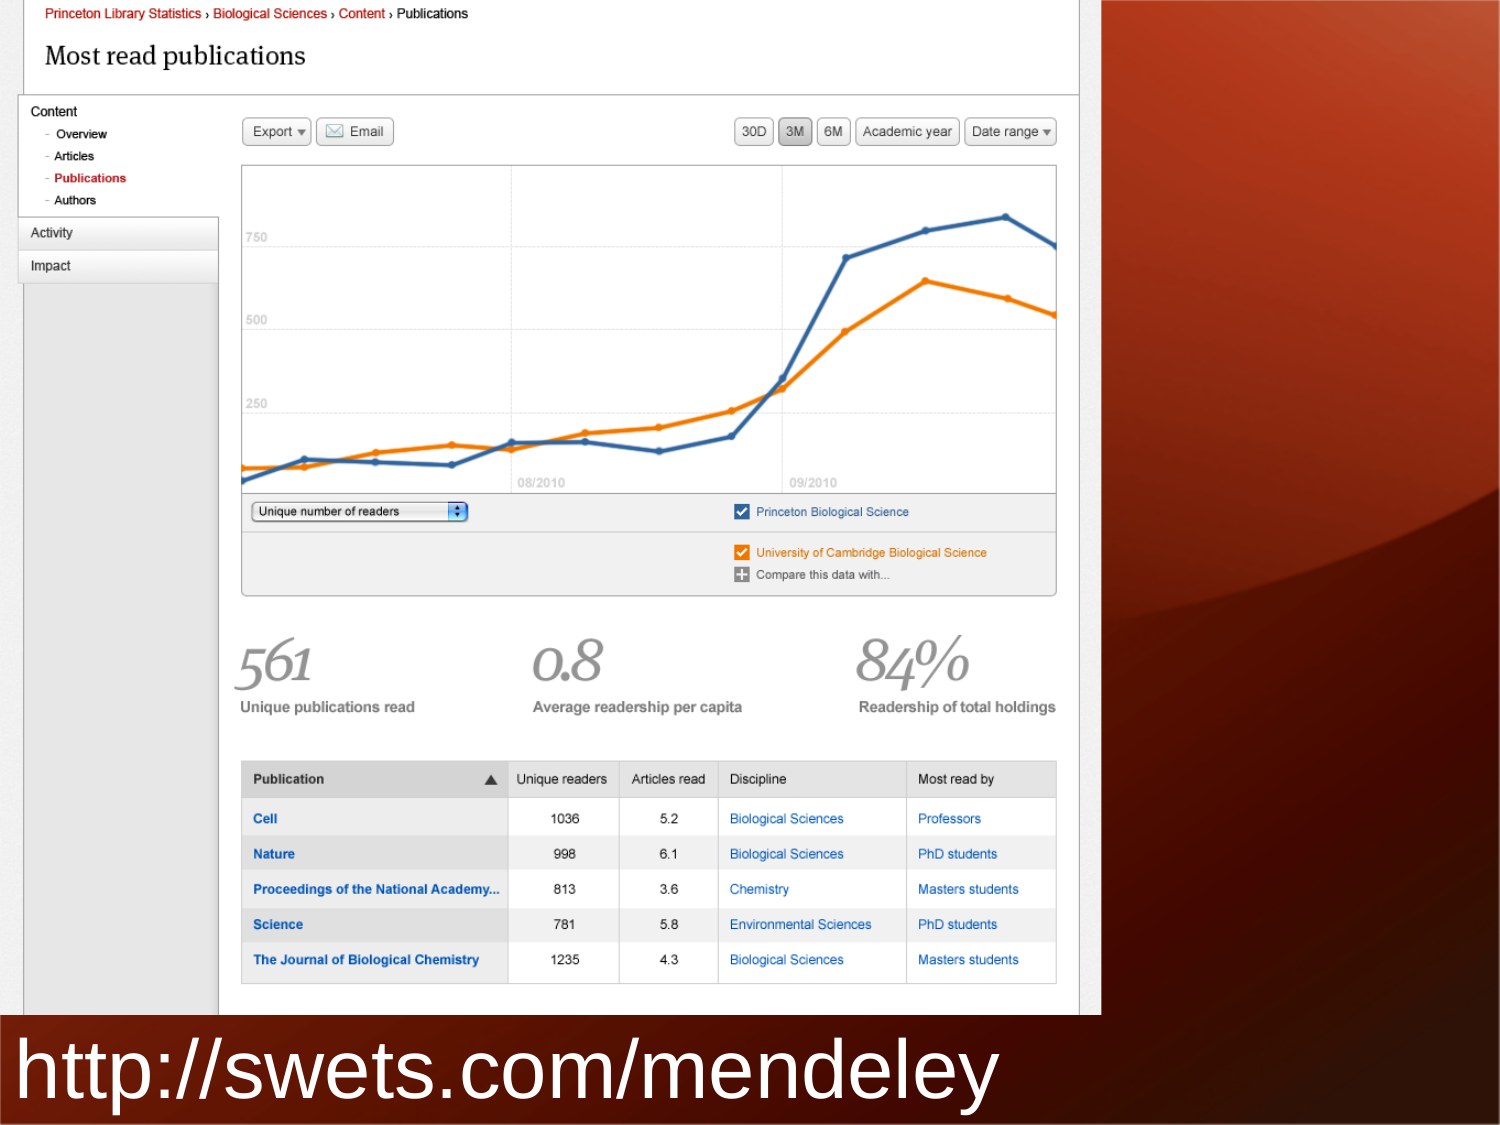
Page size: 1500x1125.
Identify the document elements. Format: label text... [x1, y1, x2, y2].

picture [0, 0, 1500, 1125]
text_box http://swets.com/mendeley [0, 1007, 1125, 1123]
